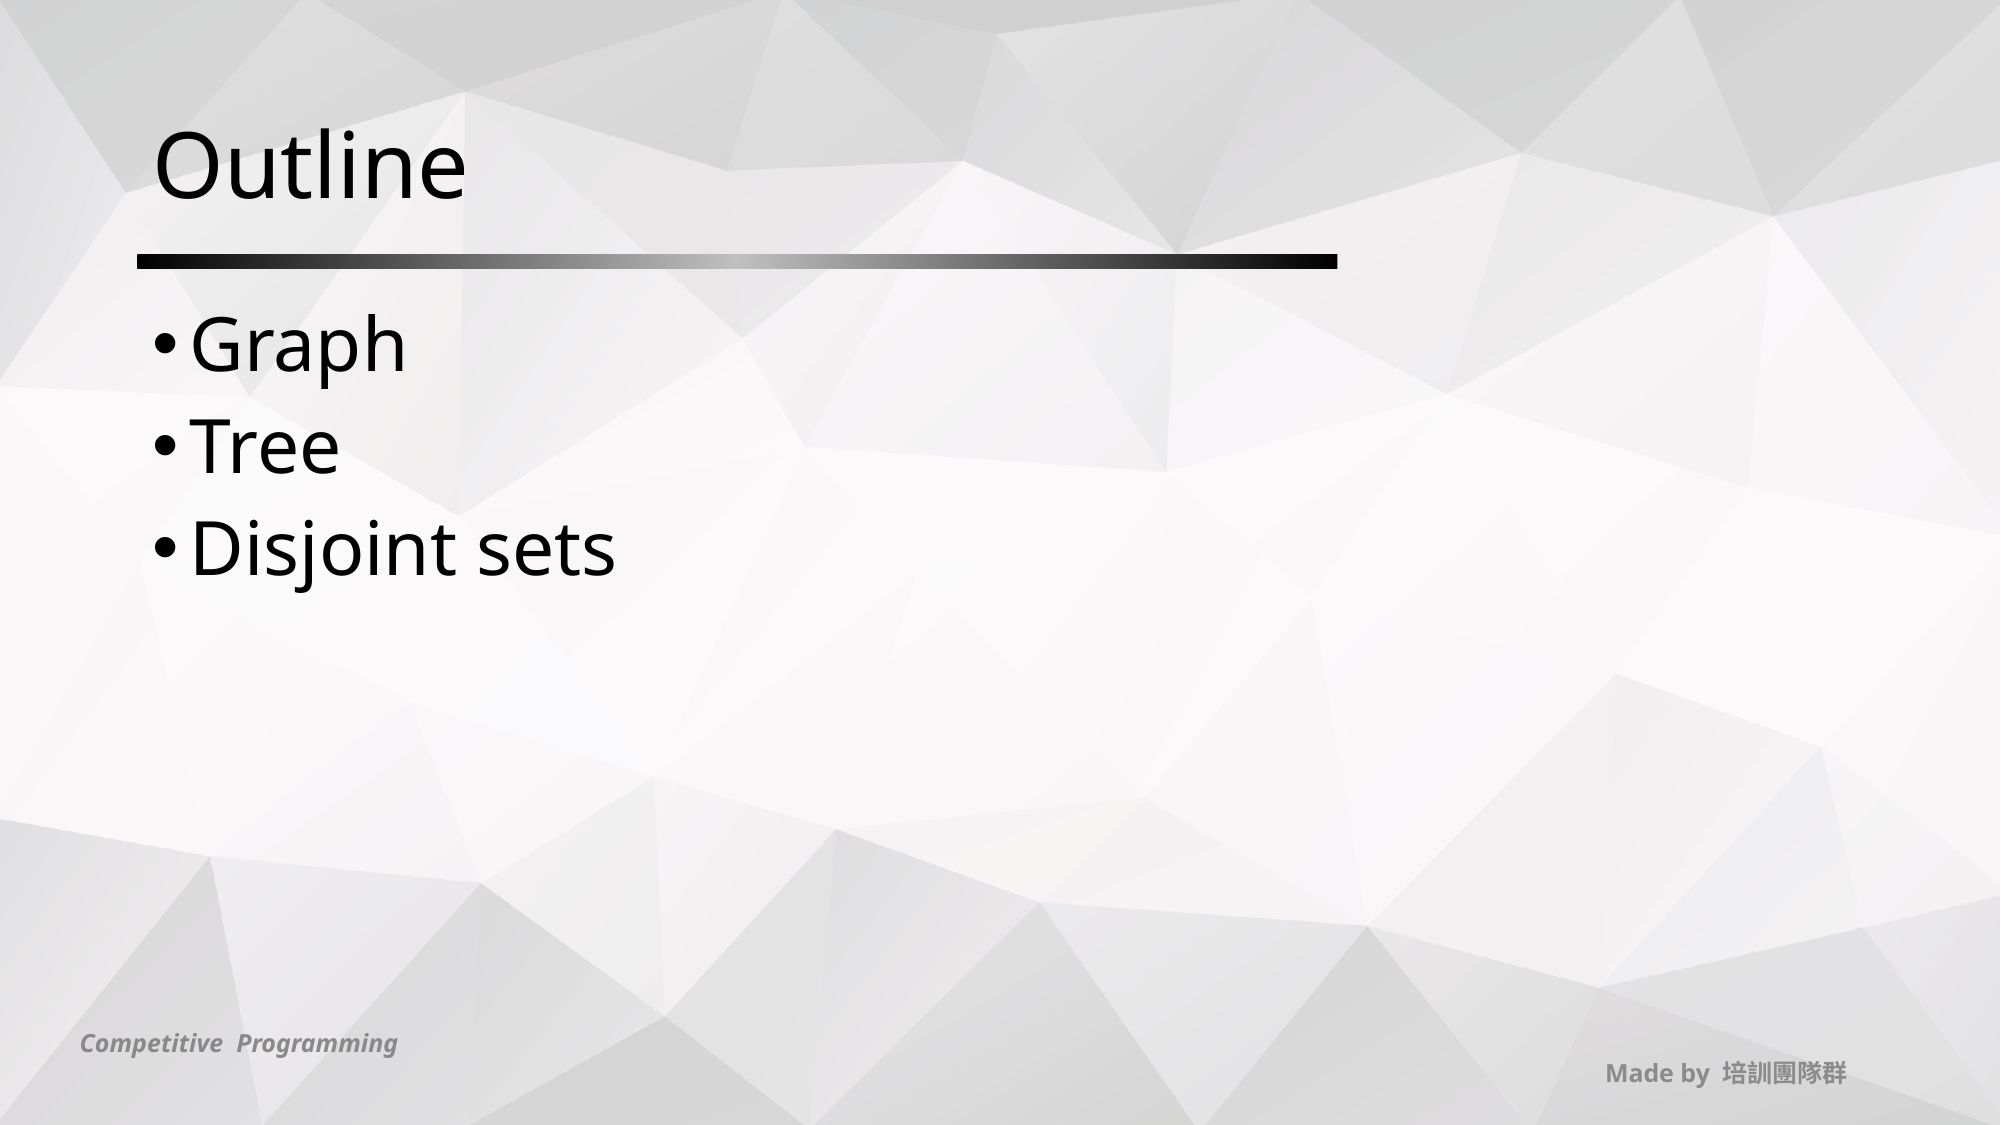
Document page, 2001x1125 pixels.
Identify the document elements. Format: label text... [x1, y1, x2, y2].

title Outline [137, 59, 1863, 278]
list Graph Tree Disjoint sets [137, 299, 1863, 1014]
picture [0, 0, 2000, 1125]
